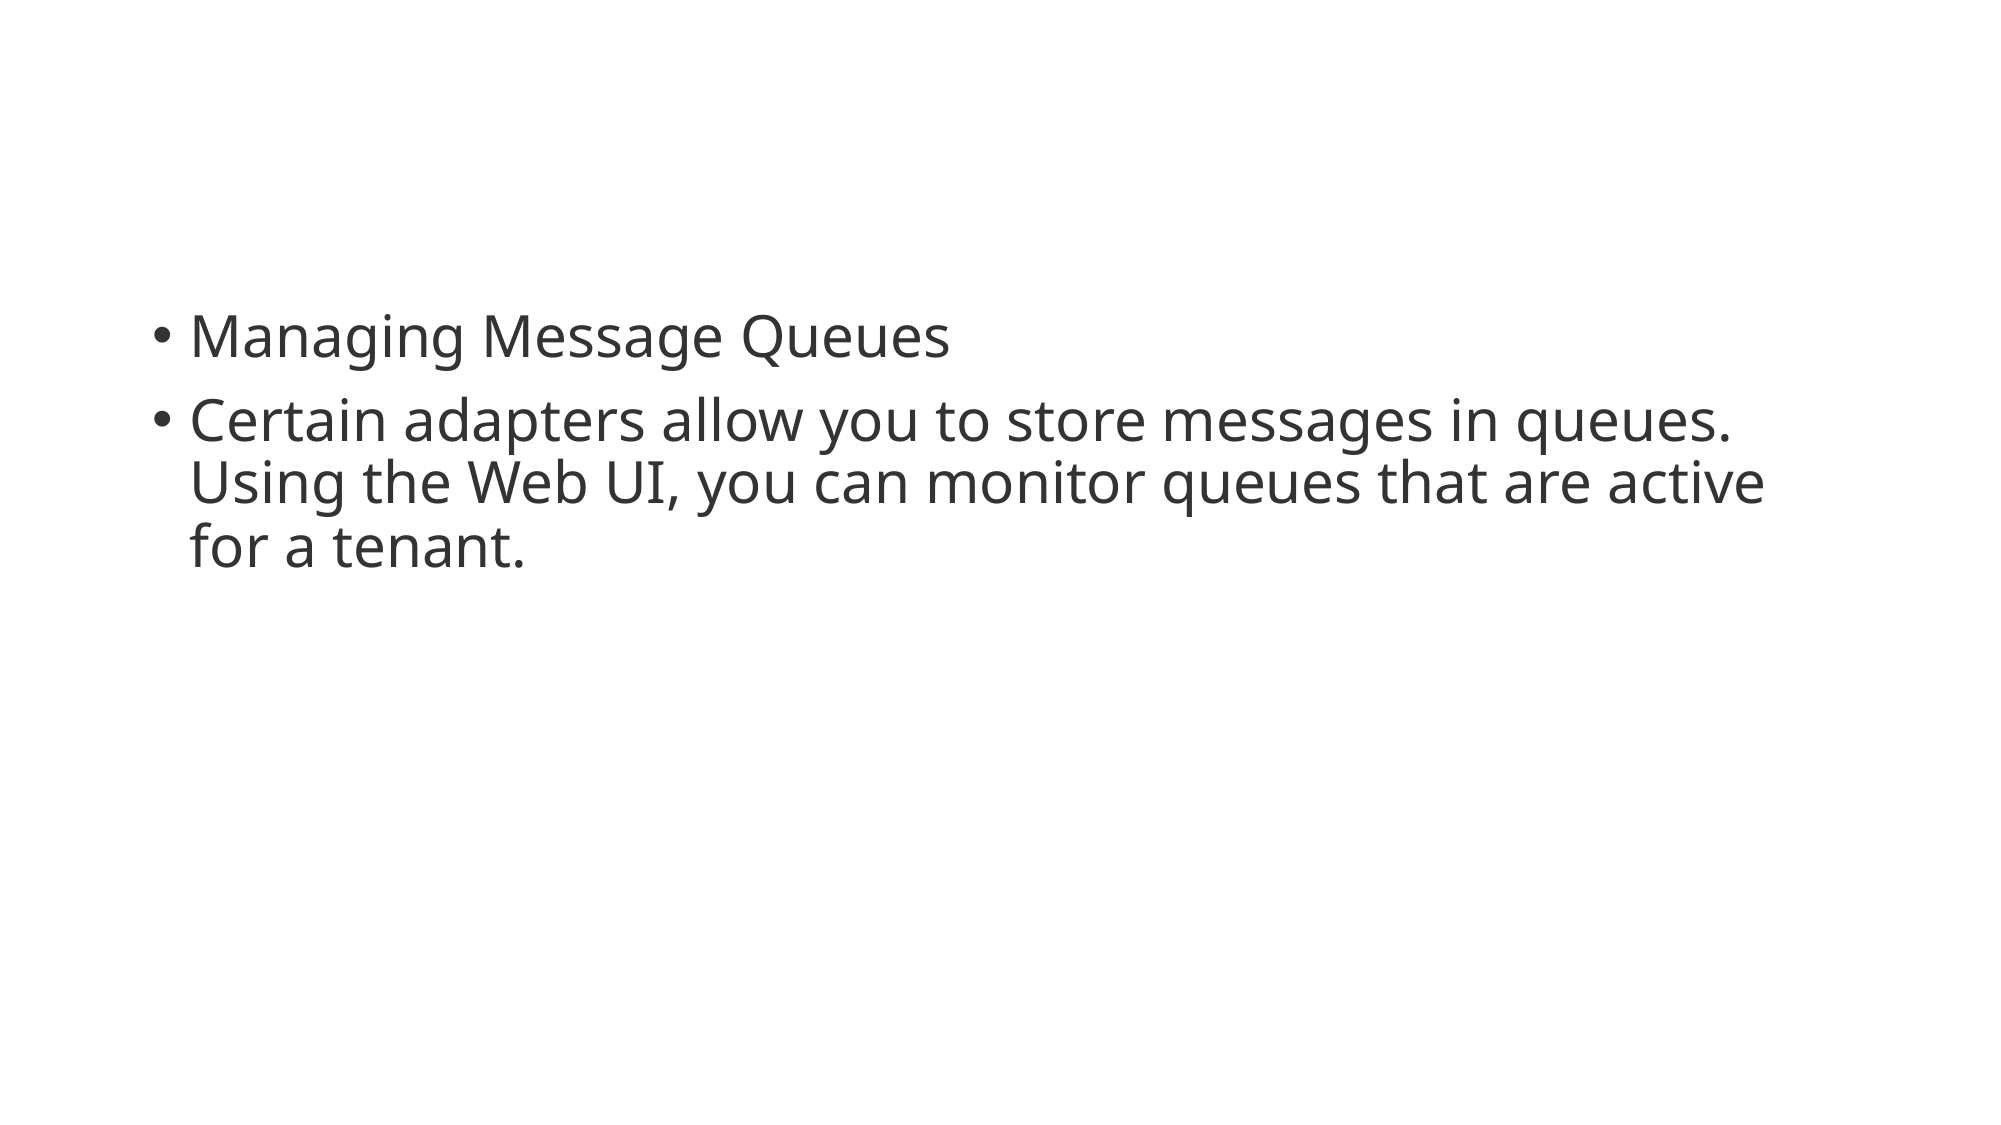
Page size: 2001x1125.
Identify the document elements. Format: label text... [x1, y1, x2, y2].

list Managing Message Queues Certain adapters allow you to store messages in queues. Using the Web UI, you can monitor queues that are active for a tenant. [137, 299, 1863, 1014]
